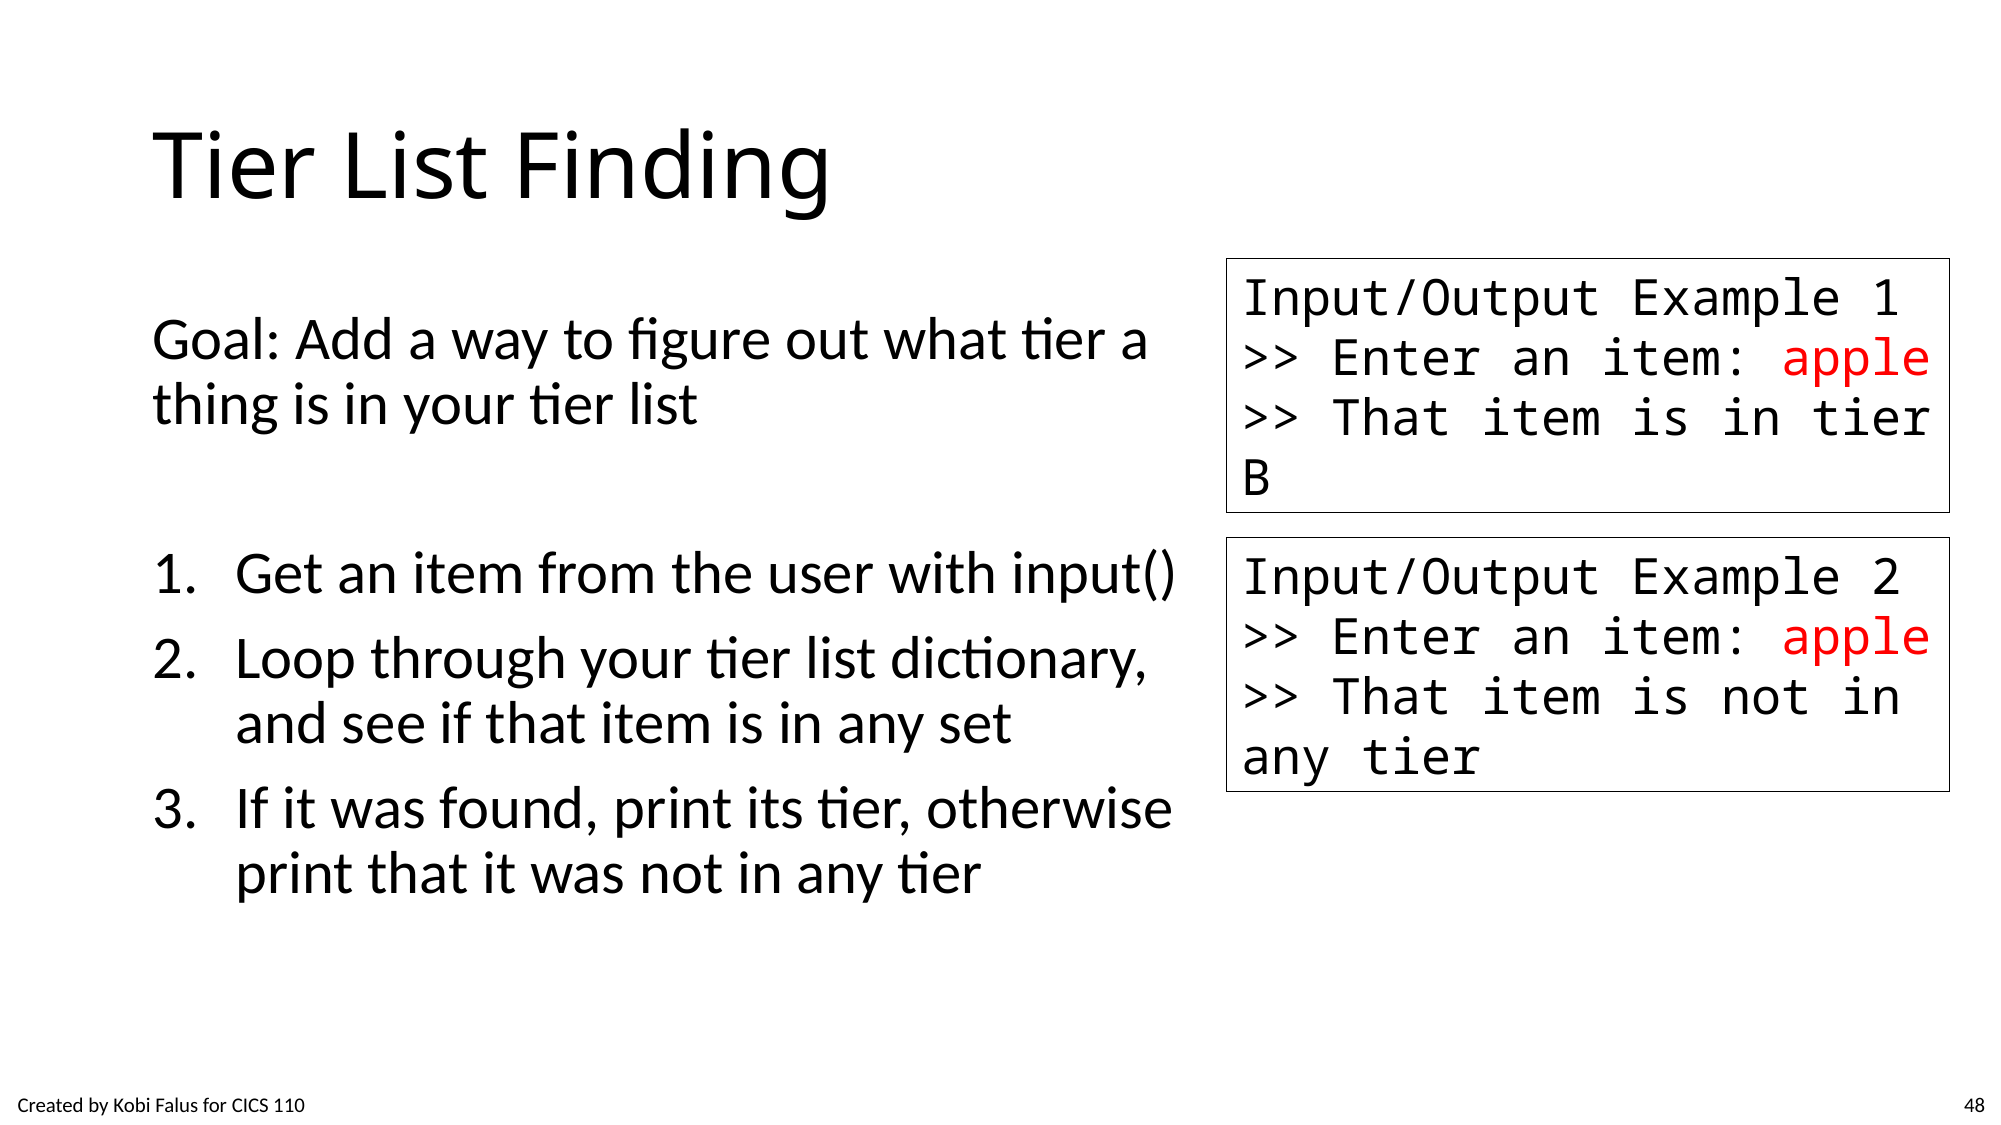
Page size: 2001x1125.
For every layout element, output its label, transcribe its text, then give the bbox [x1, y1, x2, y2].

text_box Input/Output Example 2 >> Enter an item: apple >> That item is not in any tier [1226, 537, 1950, 792]
title Tier List Finding [137, 59, 1863, 278]
list Goal: Add a way to figure out what tier a thing is in your tier list Get an item from the user with input() Loop through your tier list dictionary, and see if that item is in any set If it was found, print its tier, otherwise print that it was not in any tier [137, 299, 1227, 1014]
text_box Input/Output Example 1 >> Enter an item: apple >> That item is in tier B [1226, 258, 1950, 513]
